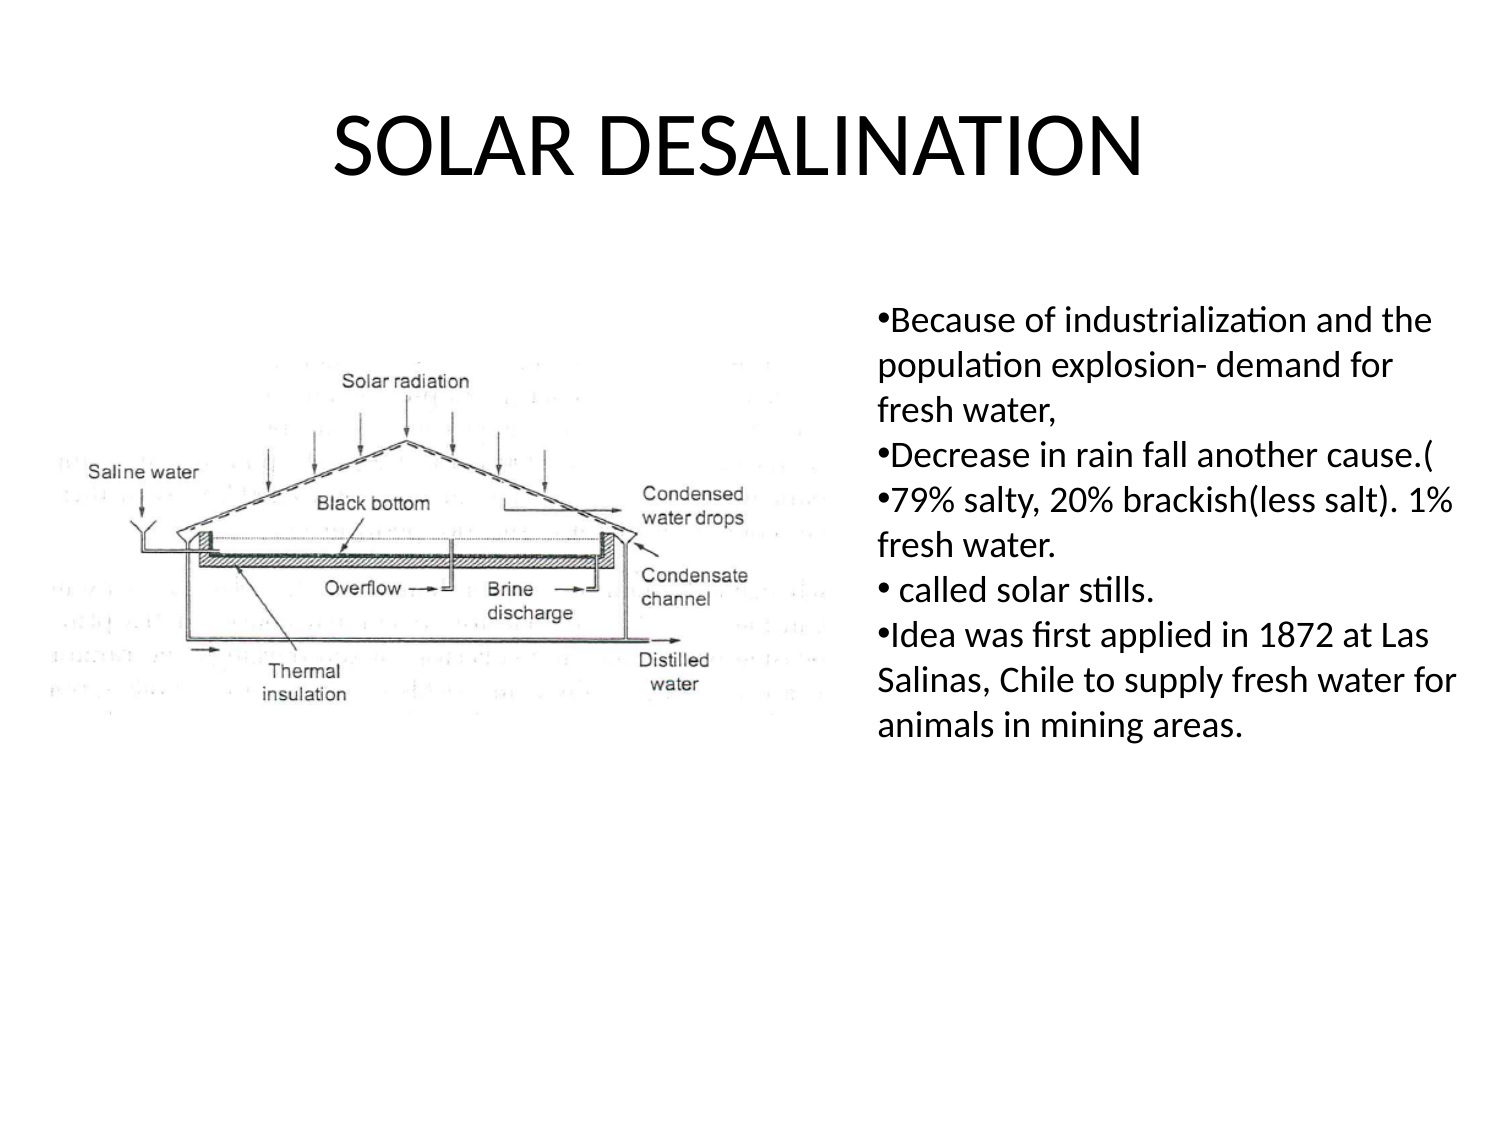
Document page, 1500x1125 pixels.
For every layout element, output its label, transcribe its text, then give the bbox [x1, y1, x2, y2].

text_box Because of industrialization and the population explosion- demand for fresh water, Decrease in rain fall another cause.( 79% salty, 20% brackish(less salt). 1% fresh water. called solar stills. Idea was first applied in 1872 at Las Salinas, Chile to supply fresh water for animals in mining areas. [862, 287, 1475, 798]
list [49, 362, 826, 716]
title SOLAR DESALINATION [75, 45, 1425, 233]
